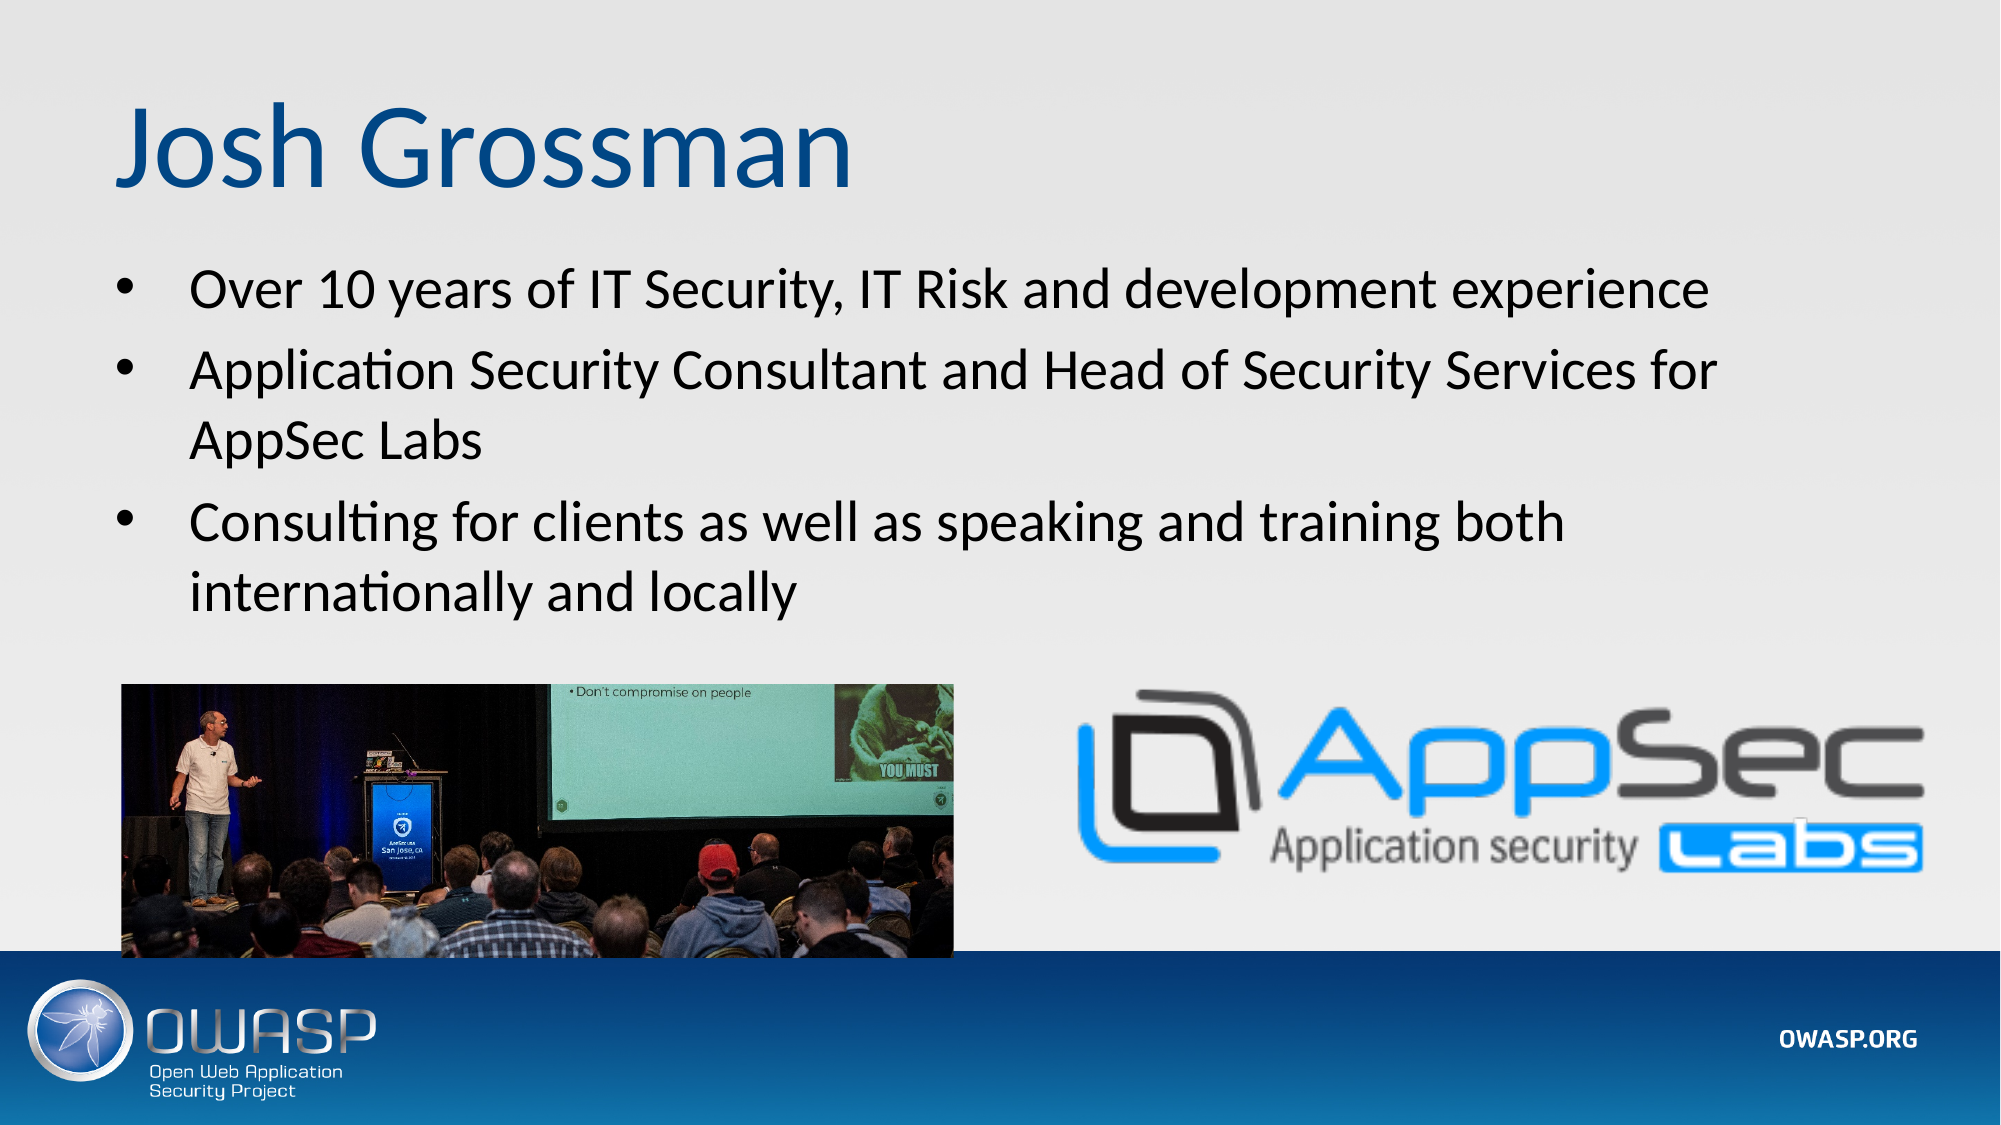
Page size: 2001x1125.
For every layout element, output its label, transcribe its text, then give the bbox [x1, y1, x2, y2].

title Josh Grossman [99, 45, 1900, 233]
picture [0, 0, 2001, 1125]
list Over 10 years of IT Security, IT Risk and development experience Application Security Consultant and Head of Security Services for AppSec Labs Consulting for clients as well as speaking and training both internationally and locally [99, 242, 1900, 985]
